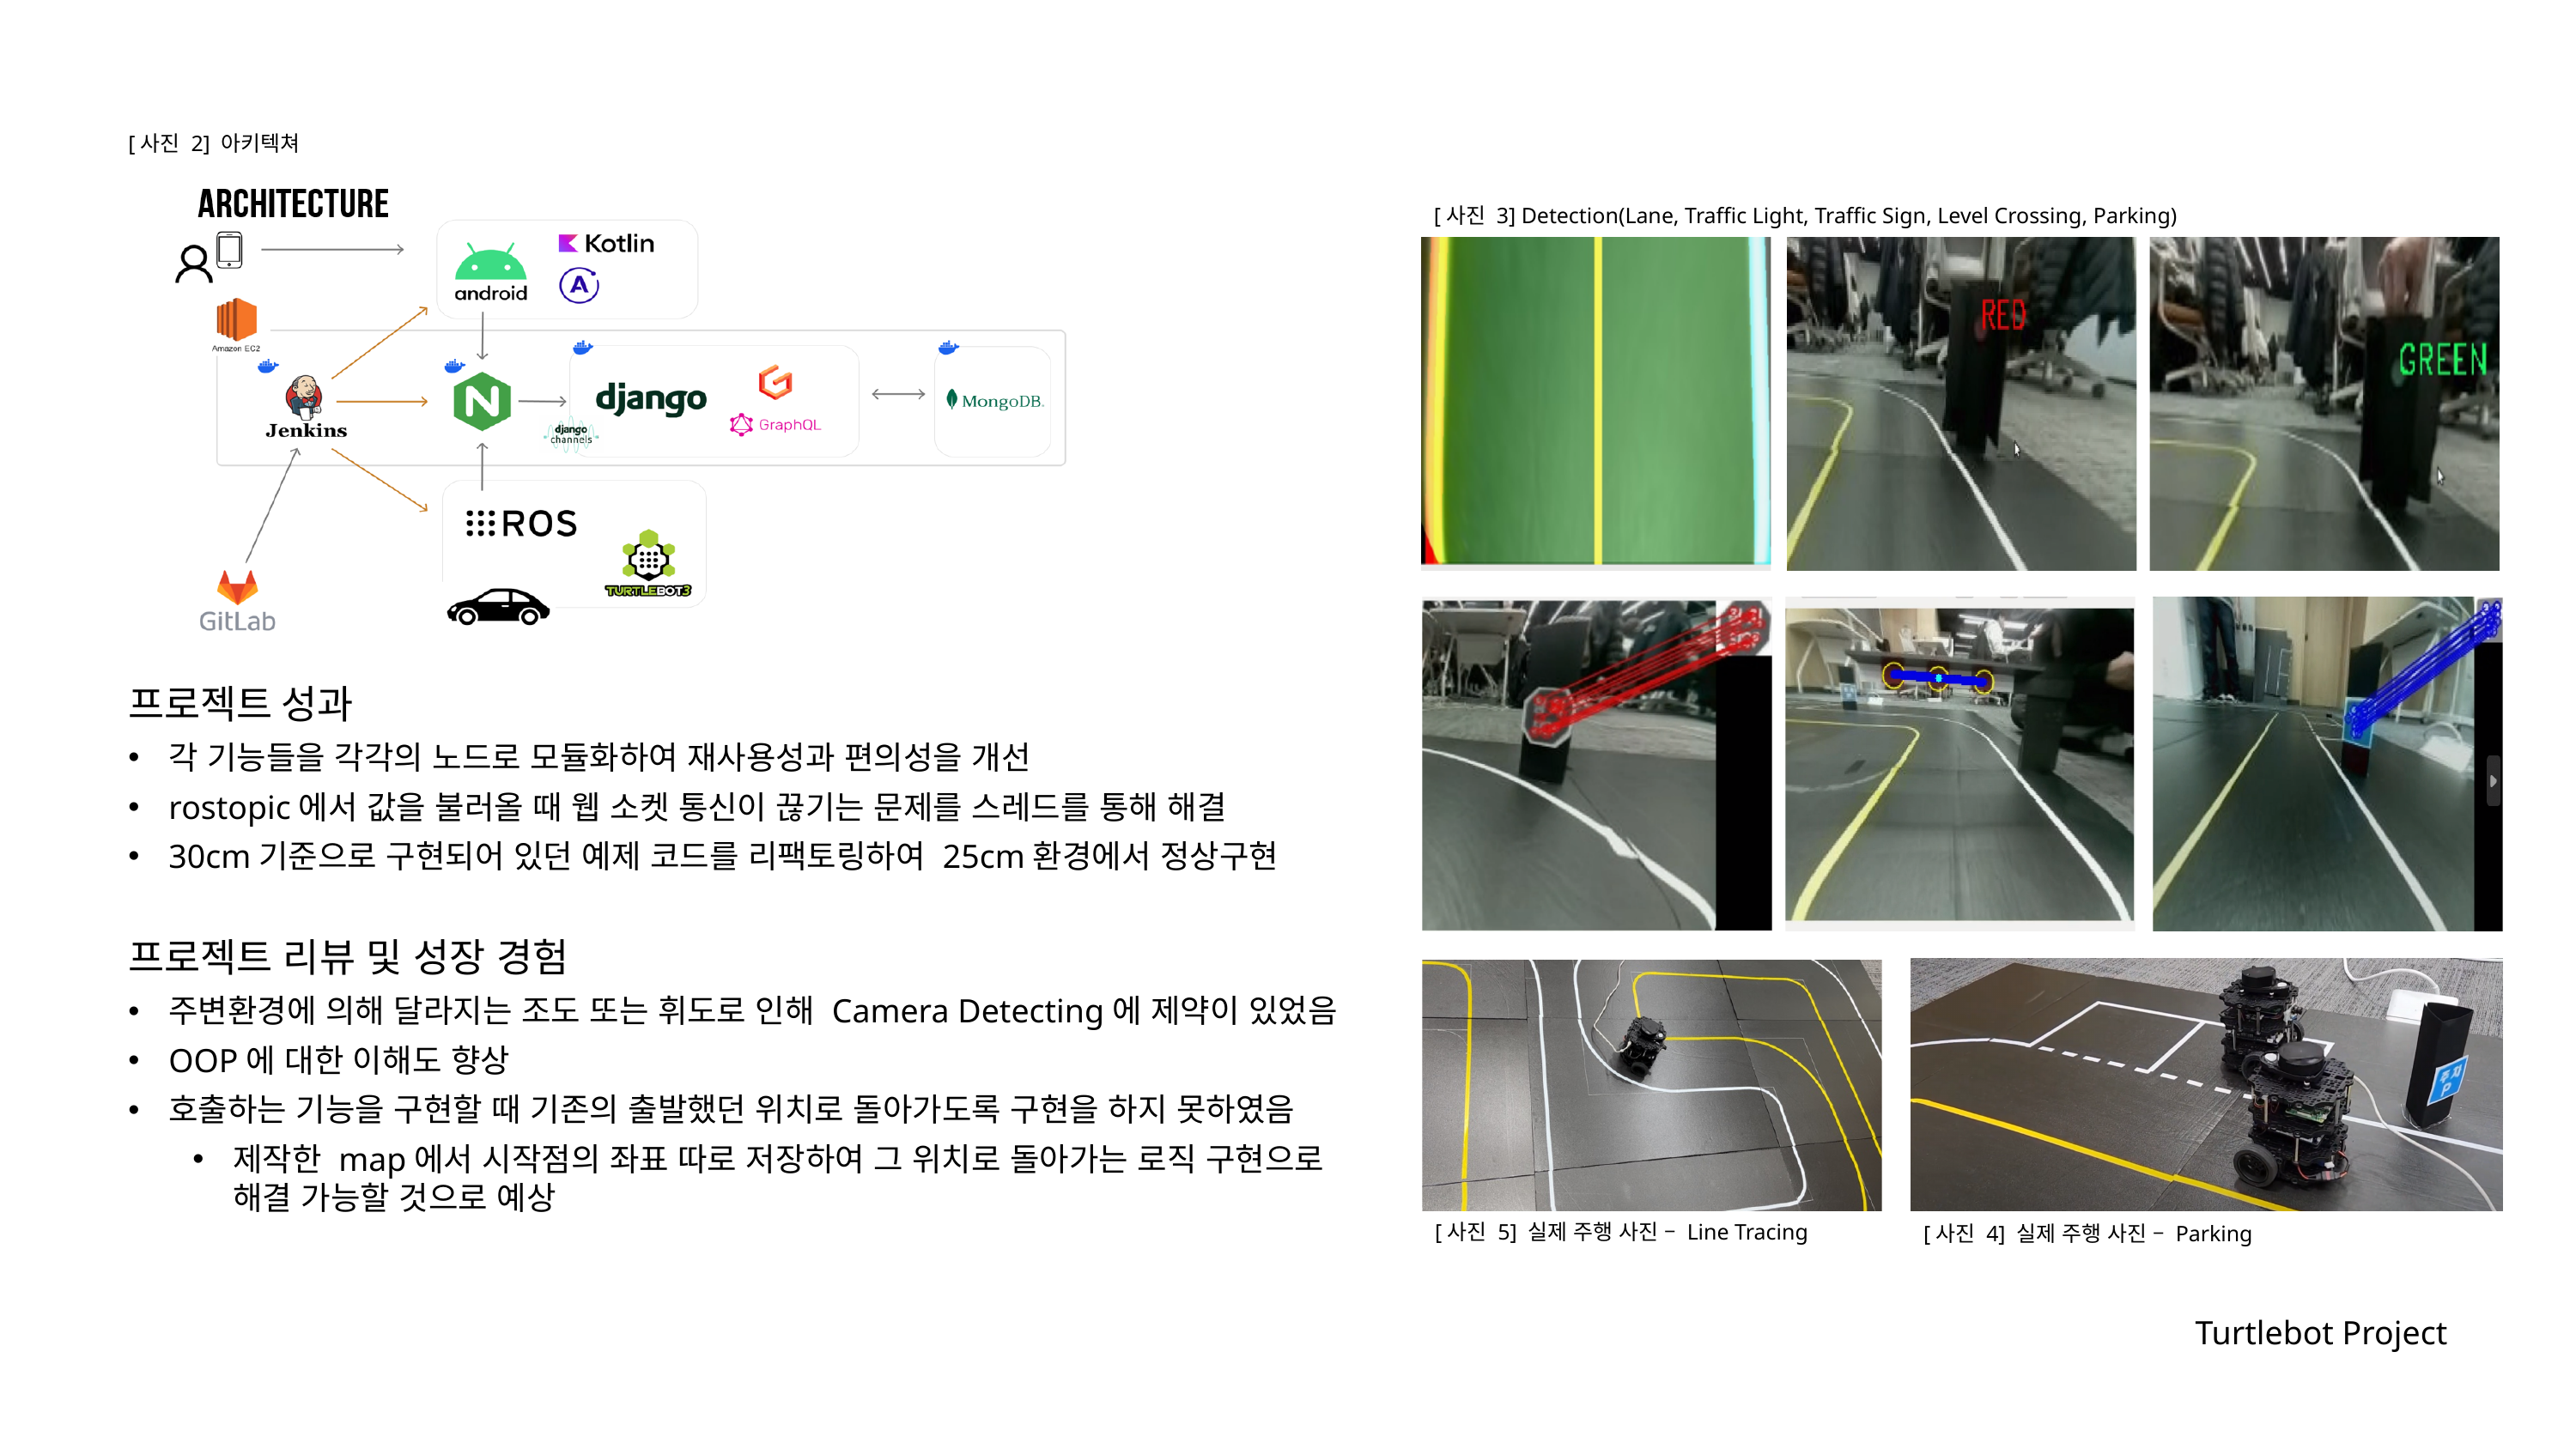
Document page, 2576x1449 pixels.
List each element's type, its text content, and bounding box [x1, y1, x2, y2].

text_box 프로젝트 성과 각 기능들을 각각의 노드로 모듈화하여 재사용성과 편의성을 개선 rostopic에서 값을 불러올 때 웹 소켓 통신이 끊기는 문제를 스레드를 통해 해결 30cm기준으로 구현되어 있던 예제 코드를 리팩토링하여 25cm환경에서 정상구현 프로젝트 리뷰 및 성장 경험 주변환경에 의해 달라지는 조도 또는 휘도로 인해 Camera Detecting에 제약이 있었음 OOP에 대한 이해도 향상 호출하는 기능을 구현할 때 기존의 출발했던 위치로 돌아가도록 구현을 하지 못하였음 제작한 map에서 시작점의 좌표 따로 저장하여 그 위치로 돌아가는 로직 구현으로 해결 가능할 것으로 예상 [115, 673, 1362, 1223]
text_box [115, 123, 1084, 652]
text_box Turtlebot Project [1590, 1306, 2461, 1358]
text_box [1420, 195, 2503, 1253]
